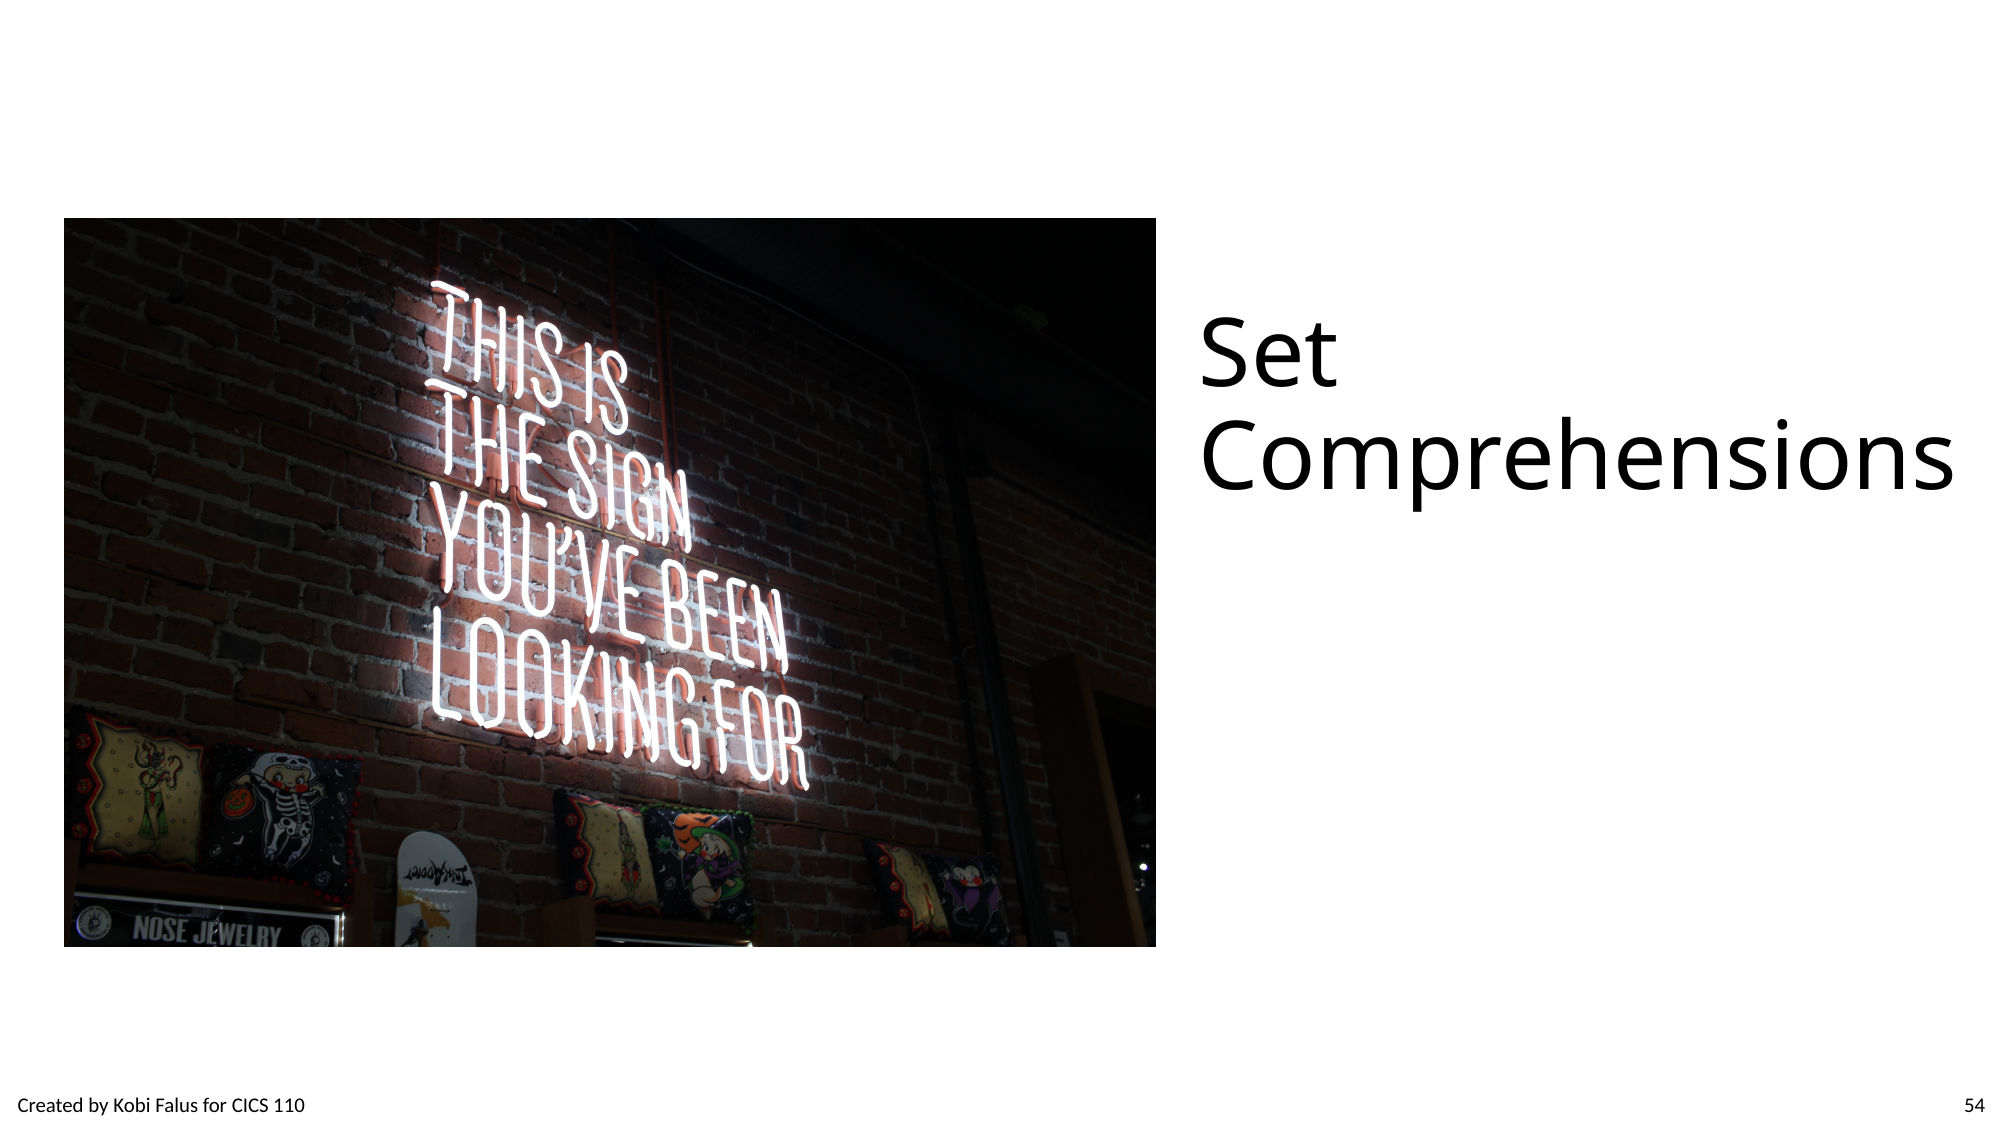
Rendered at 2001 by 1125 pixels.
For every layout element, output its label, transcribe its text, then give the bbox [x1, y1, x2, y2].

picture [64, 218, 1156, 947]
title Set Comprehensions [1183, 218, 1989, 518]
